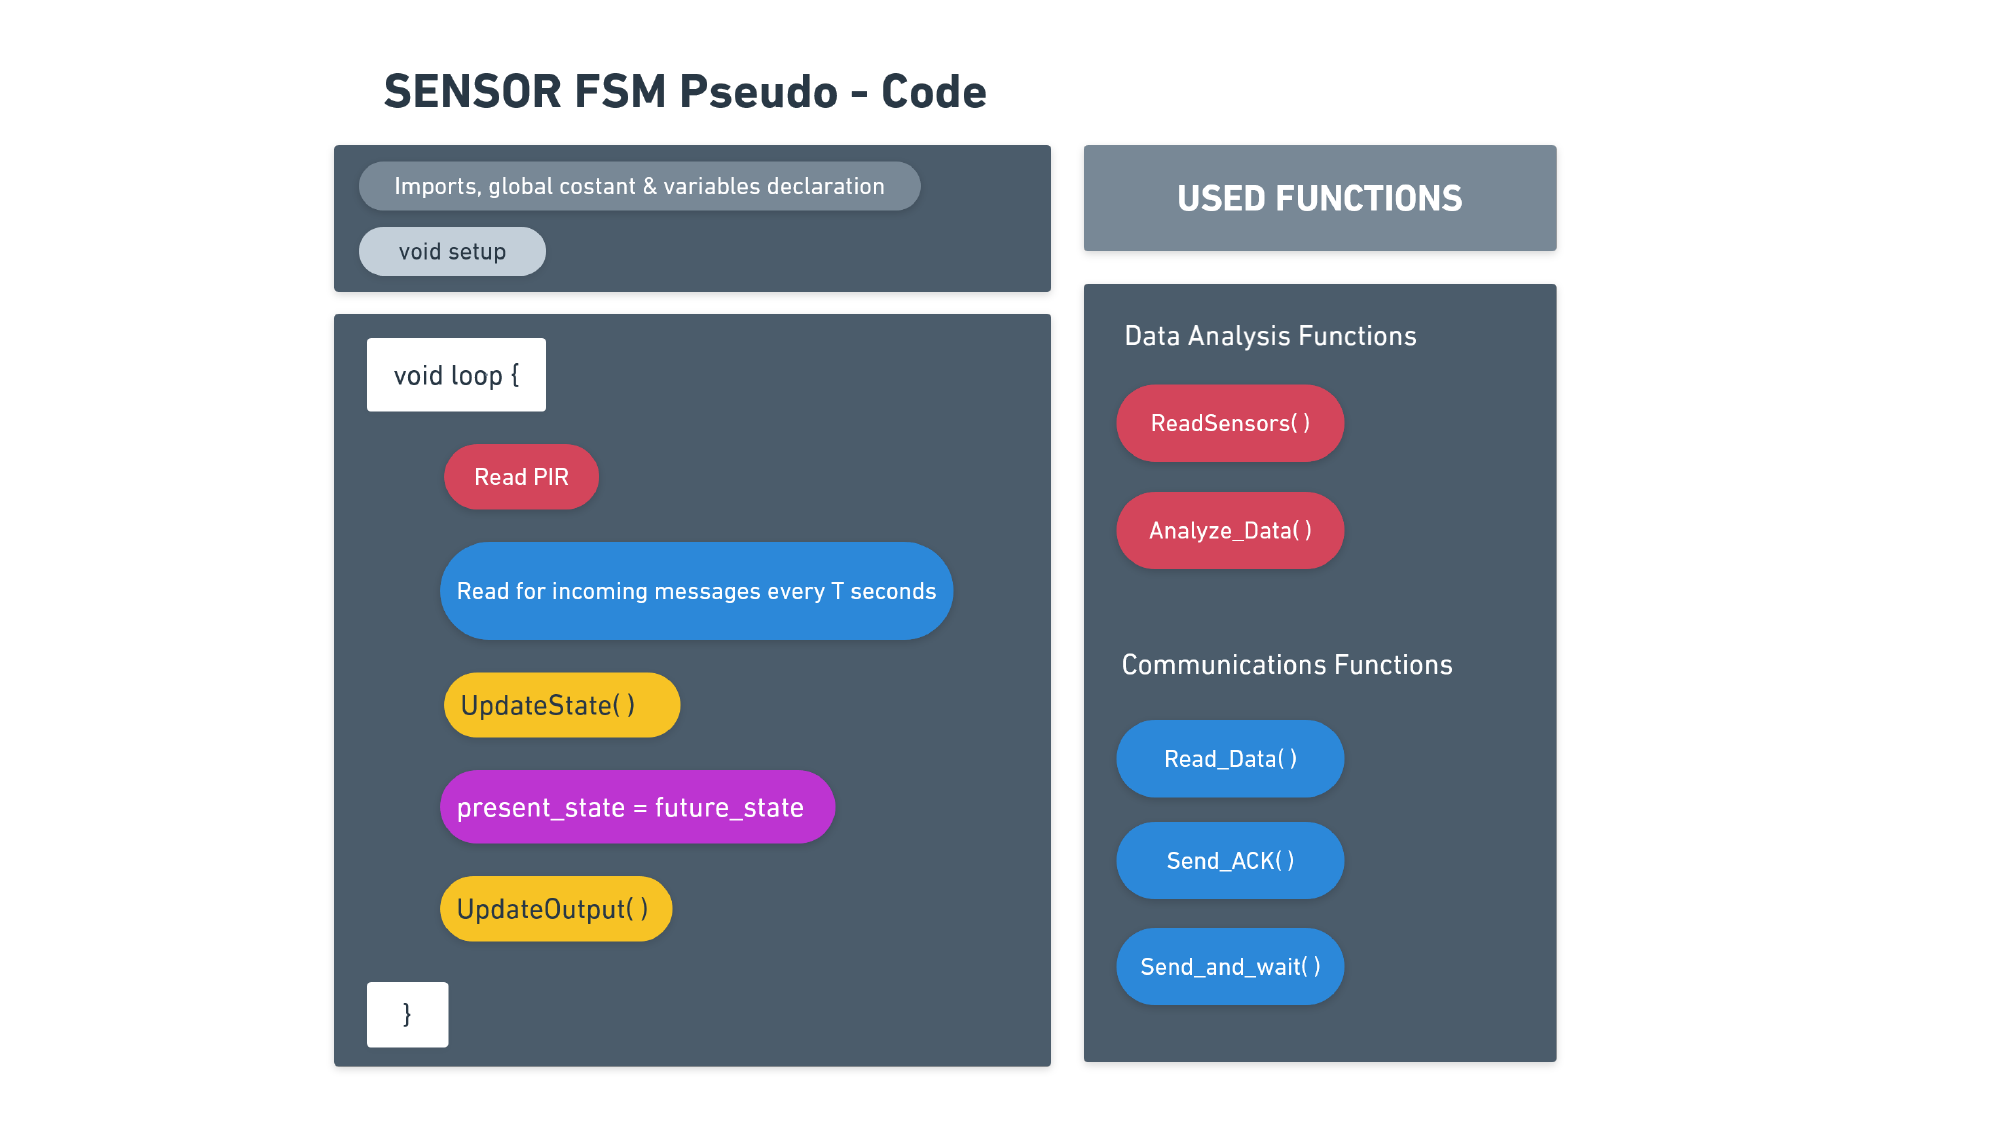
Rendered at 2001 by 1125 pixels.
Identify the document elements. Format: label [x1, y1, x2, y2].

picture [299, 24, 1590, 1101]
